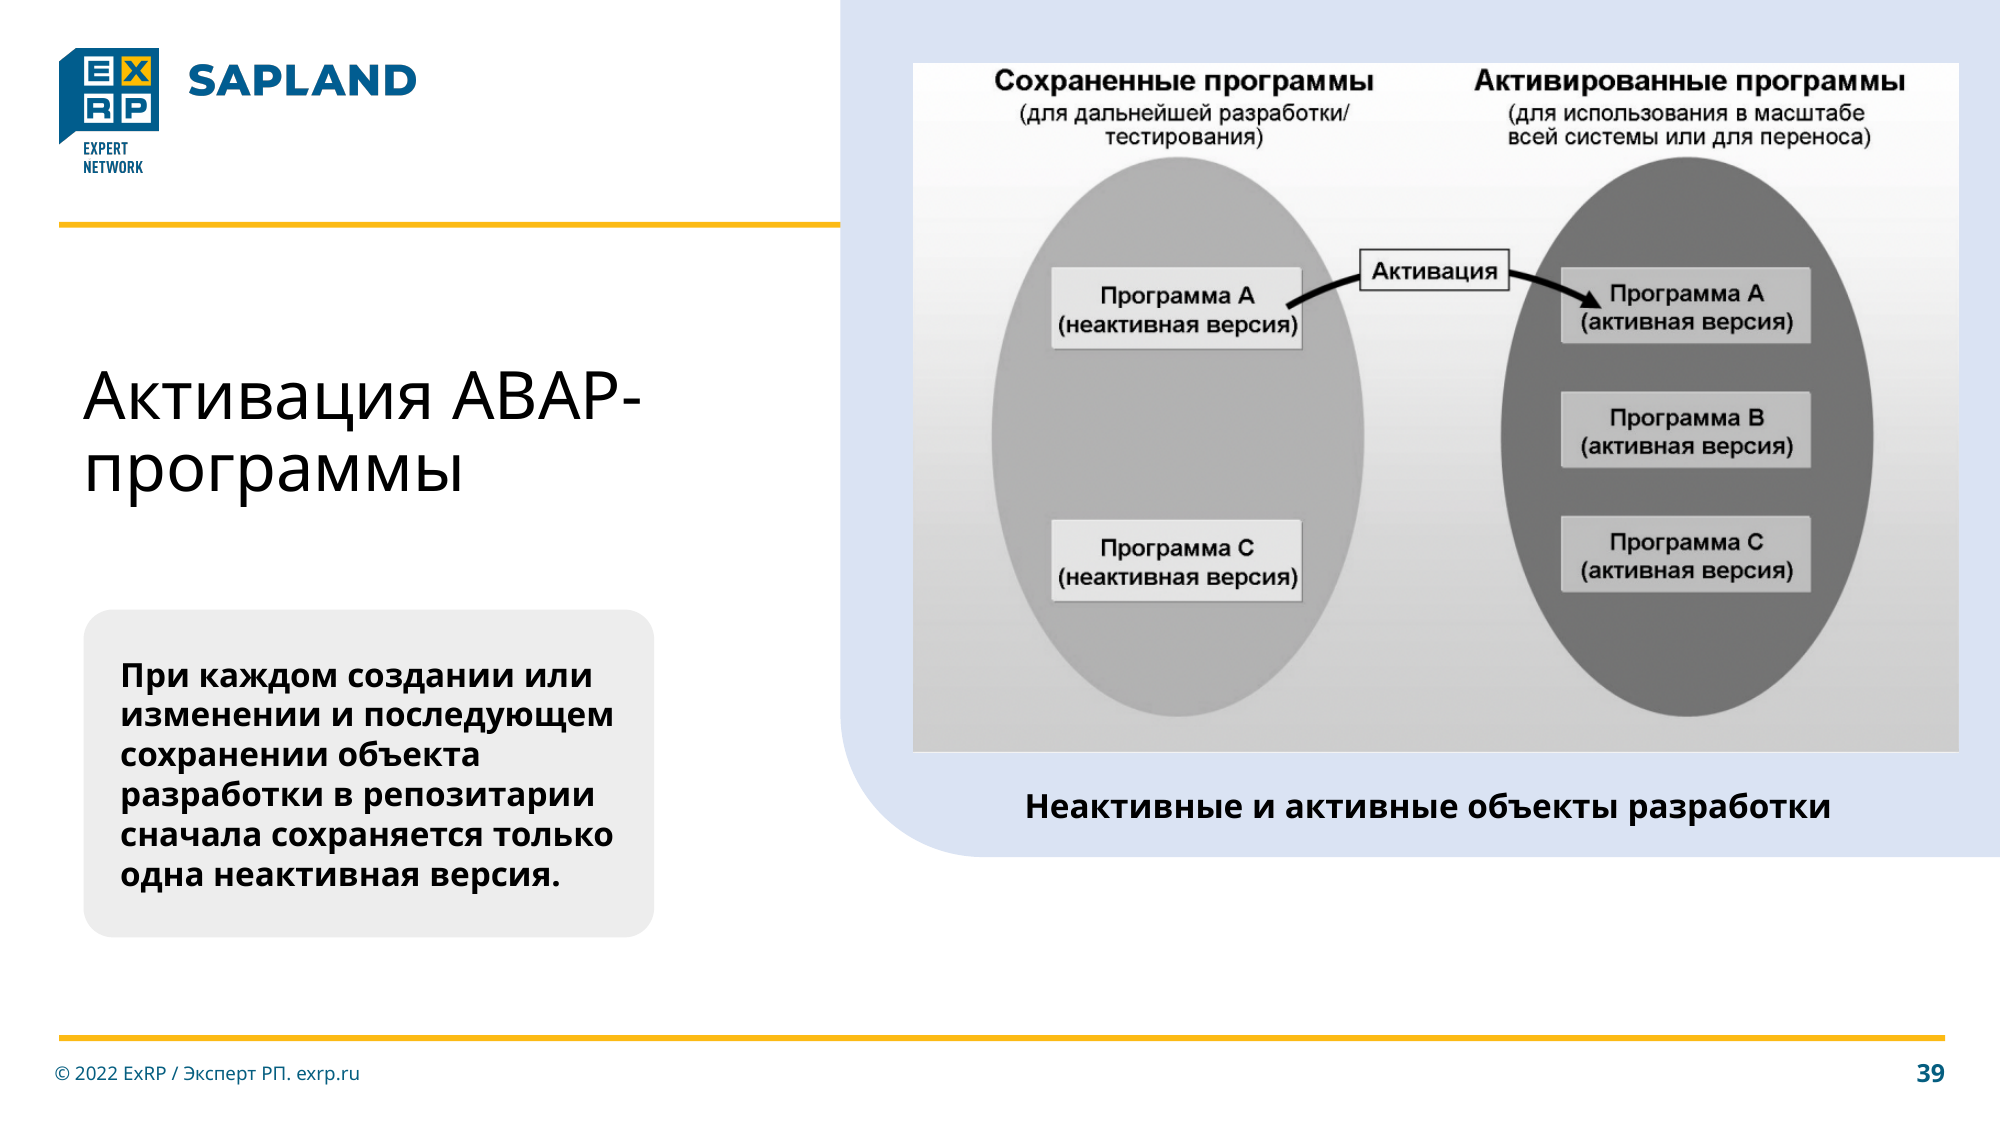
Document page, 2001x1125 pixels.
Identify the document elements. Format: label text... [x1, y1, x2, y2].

slide_number 39 [1862, 1044, 1961, 1105]
picture [104, 163, 108, 173]
picture [59, 132, 159, 173]
footer © 2022 ExRP / Эксперт РП. exrp.ru [39, 1042, 468, 1103]
picture [59, 48, 74, 60]
picture [122, 94, 150, 122]
text_box Неактивные и активные объекты разработки [983, 777, 1860, 832]
picture [189, 64, 416, 96]
text_box При каждом создании или изменении и последующем сохранении объекта разработки в репозитарии сначала сохраняется только одна неактивная версия. [105, 646, 677, 901]
picture [913, 63, 1959, 753]
picture [85, 57, 113, 85]
title Активация ABAP-программы [83, 340, 790, 536]
picture [85, 94, 113, 122]
text_box [840, 0, 2000, 858]
picture [122, 57, 150, 85]
text_box [83, 609, 655, 938]
